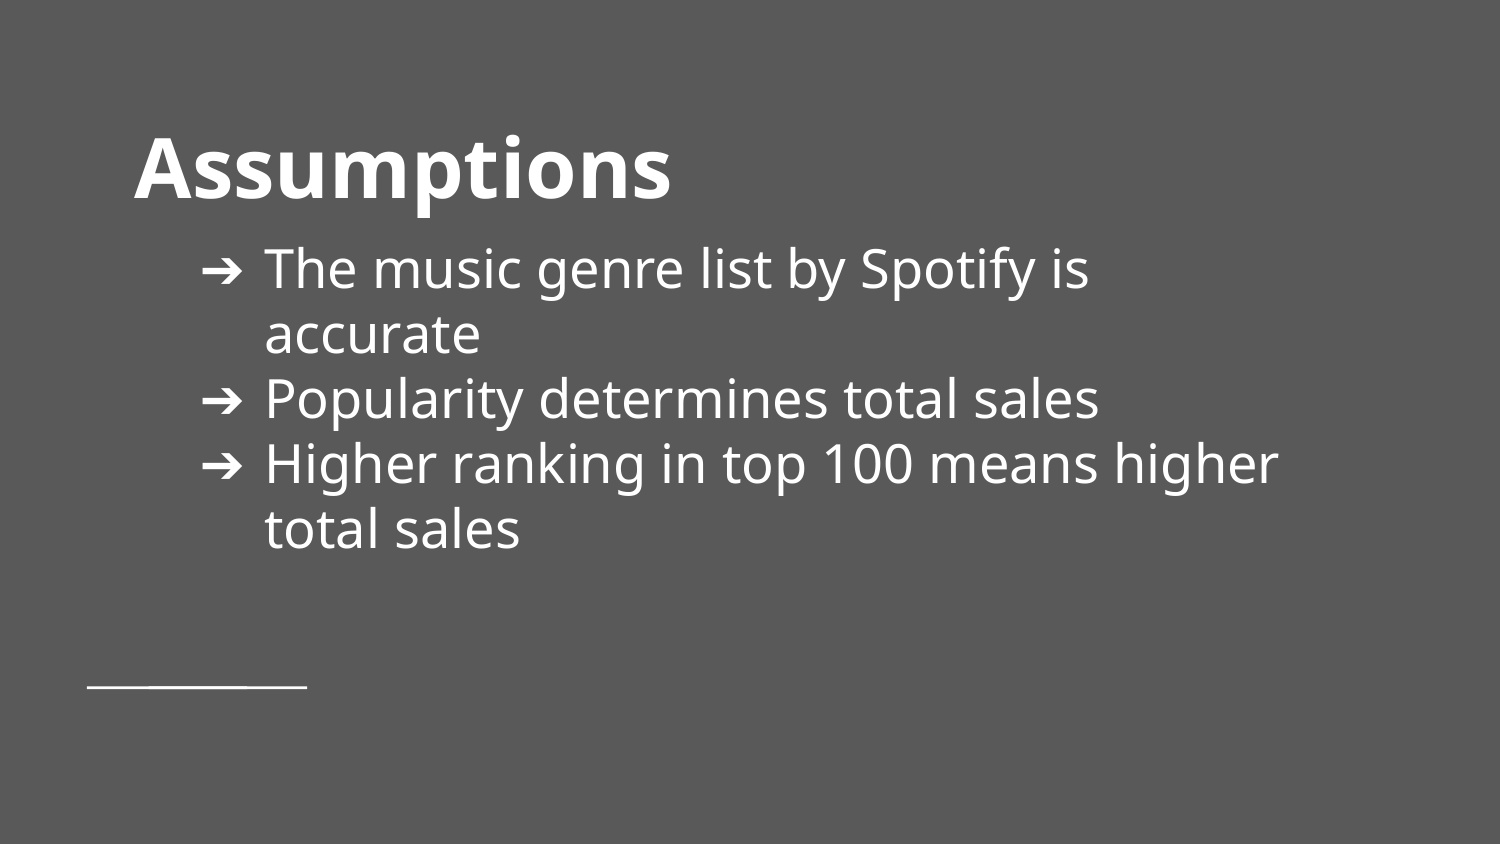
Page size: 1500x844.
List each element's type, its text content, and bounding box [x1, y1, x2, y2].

title Assumptions [119, 100, 1272, 220]
title The music genre list by Spotify is accurate Popularity determines total sales Higher ranking in top 100 means higher total sales [174, 219, 1326, 663]
